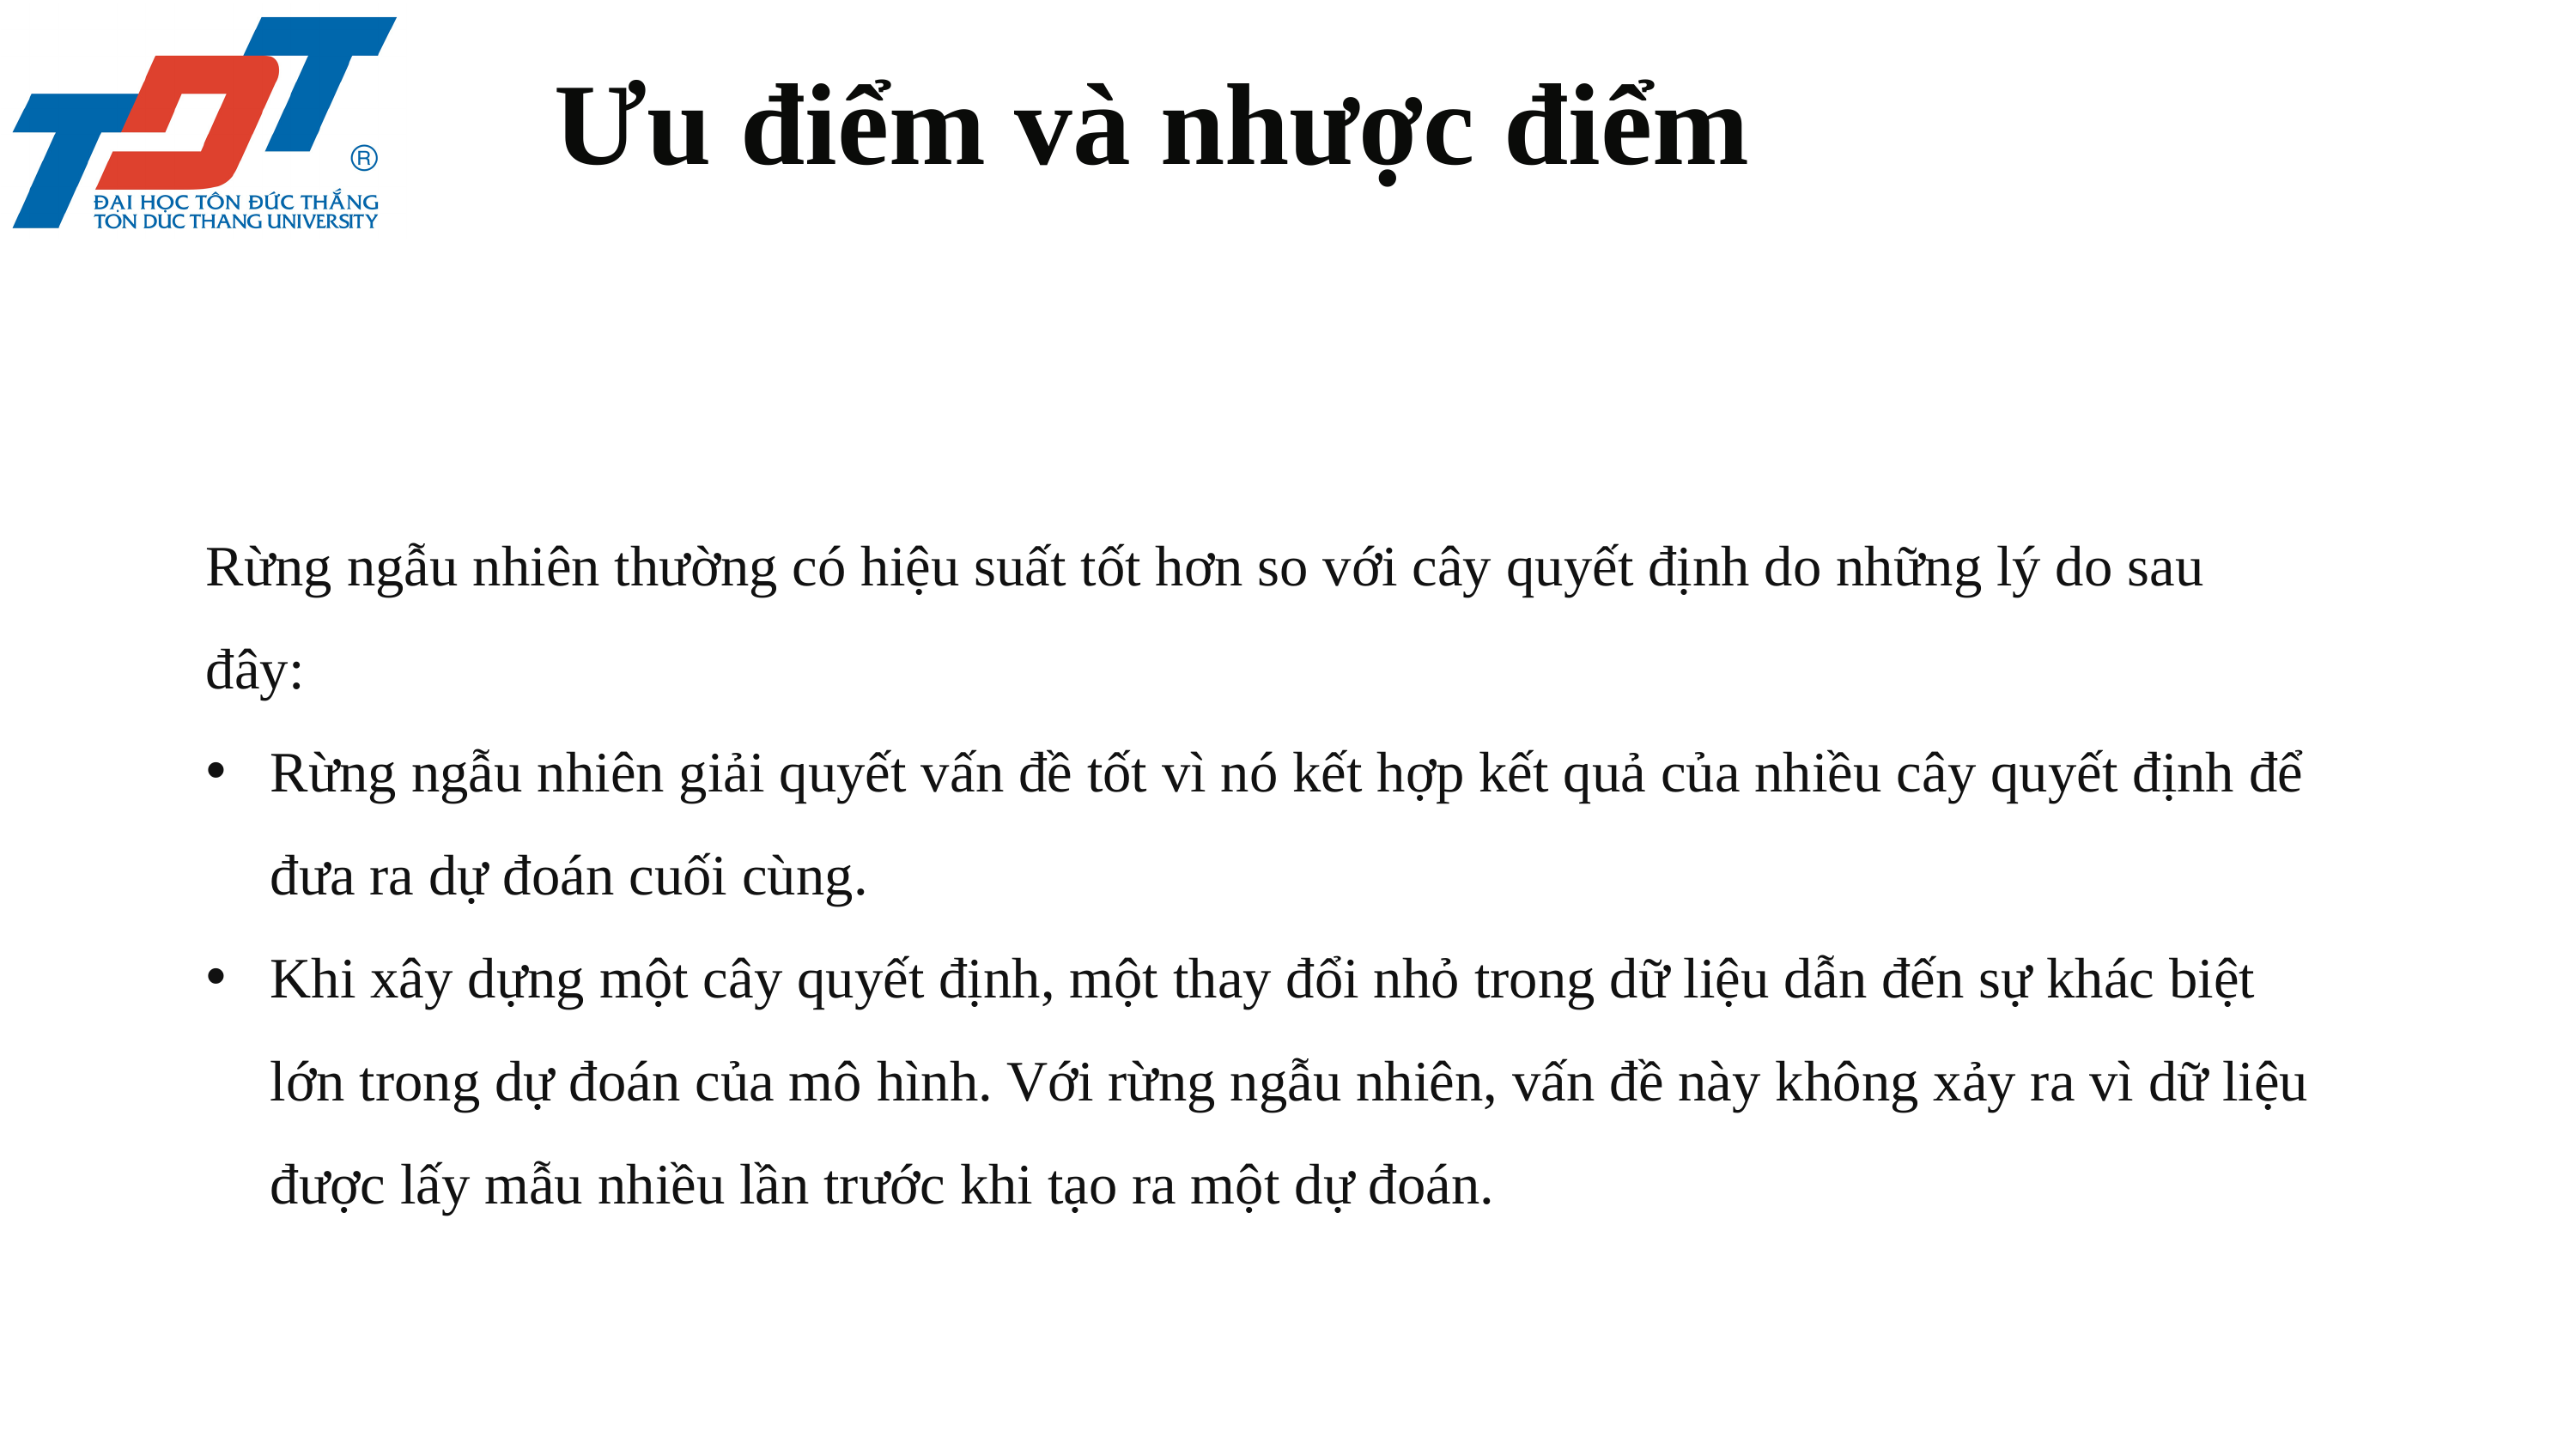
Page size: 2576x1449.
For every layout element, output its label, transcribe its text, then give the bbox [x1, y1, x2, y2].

text_box Ưu điểm và nhược điểm [554, 48, 2436, 188]
text_box [424, 28, 2512, 185]
text_box [1, 3, 407, 239]
text_box Rừng ngẫu nhiên thường có hiệu suất tốt hơn so với cây quyết định do những lý do sau đây: Rừng ngẫu nhiên giải quyết vấn đề tốt vì nó kết hợp kết quả của nhiều cây quyết định để đưa ra dự đoán cuối cùng. Khi xây dựng một cây quyết định, một thay đổi nhỏ trong dữ liệu dẫn đến sự khác biệt lớn trong dự đoán của mô hình. Với rừng ngẫu nhiên, vấn đề này không xảy ra vì dữ liệu được lấy mẫu nhiều lần trước khi tạo ra một dự đoán. [192, 488, 2330, 1222]
